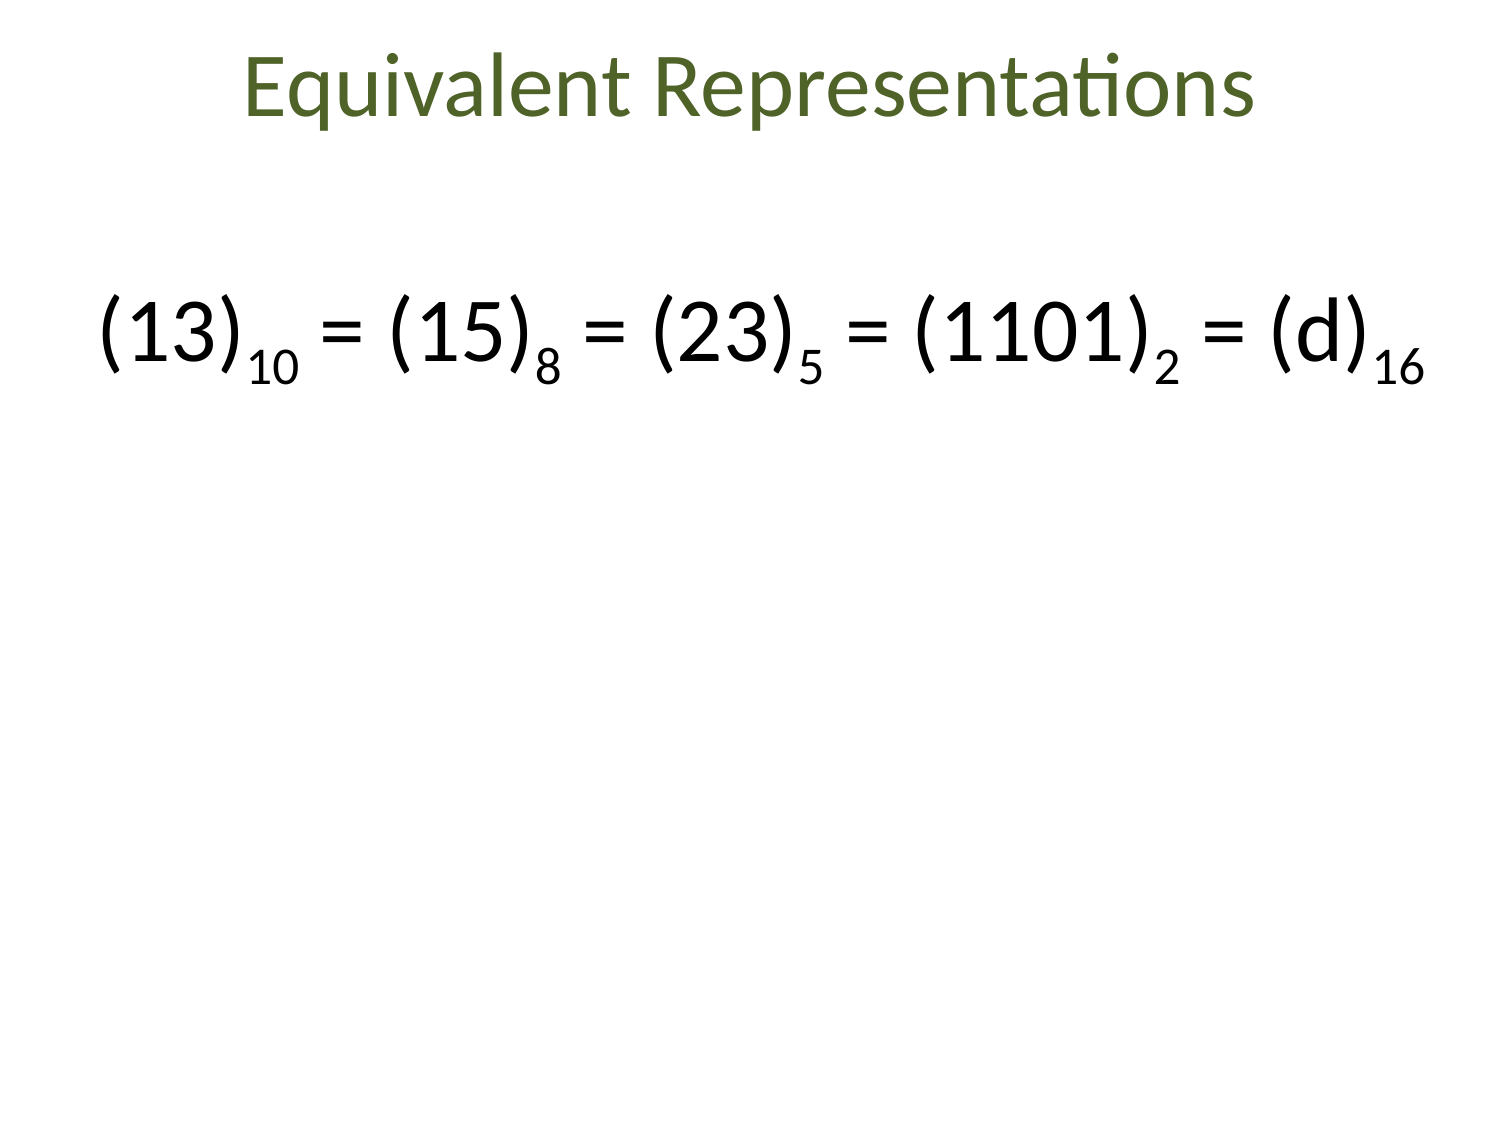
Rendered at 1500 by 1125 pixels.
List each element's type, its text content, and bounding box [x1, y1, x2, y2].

list (13)10 = (15)8 = (23)5 = (1101)2 = (d)16 [6, 262, 1482, 485]
title Equivalent Representations [75, 0, 1425, 174]
